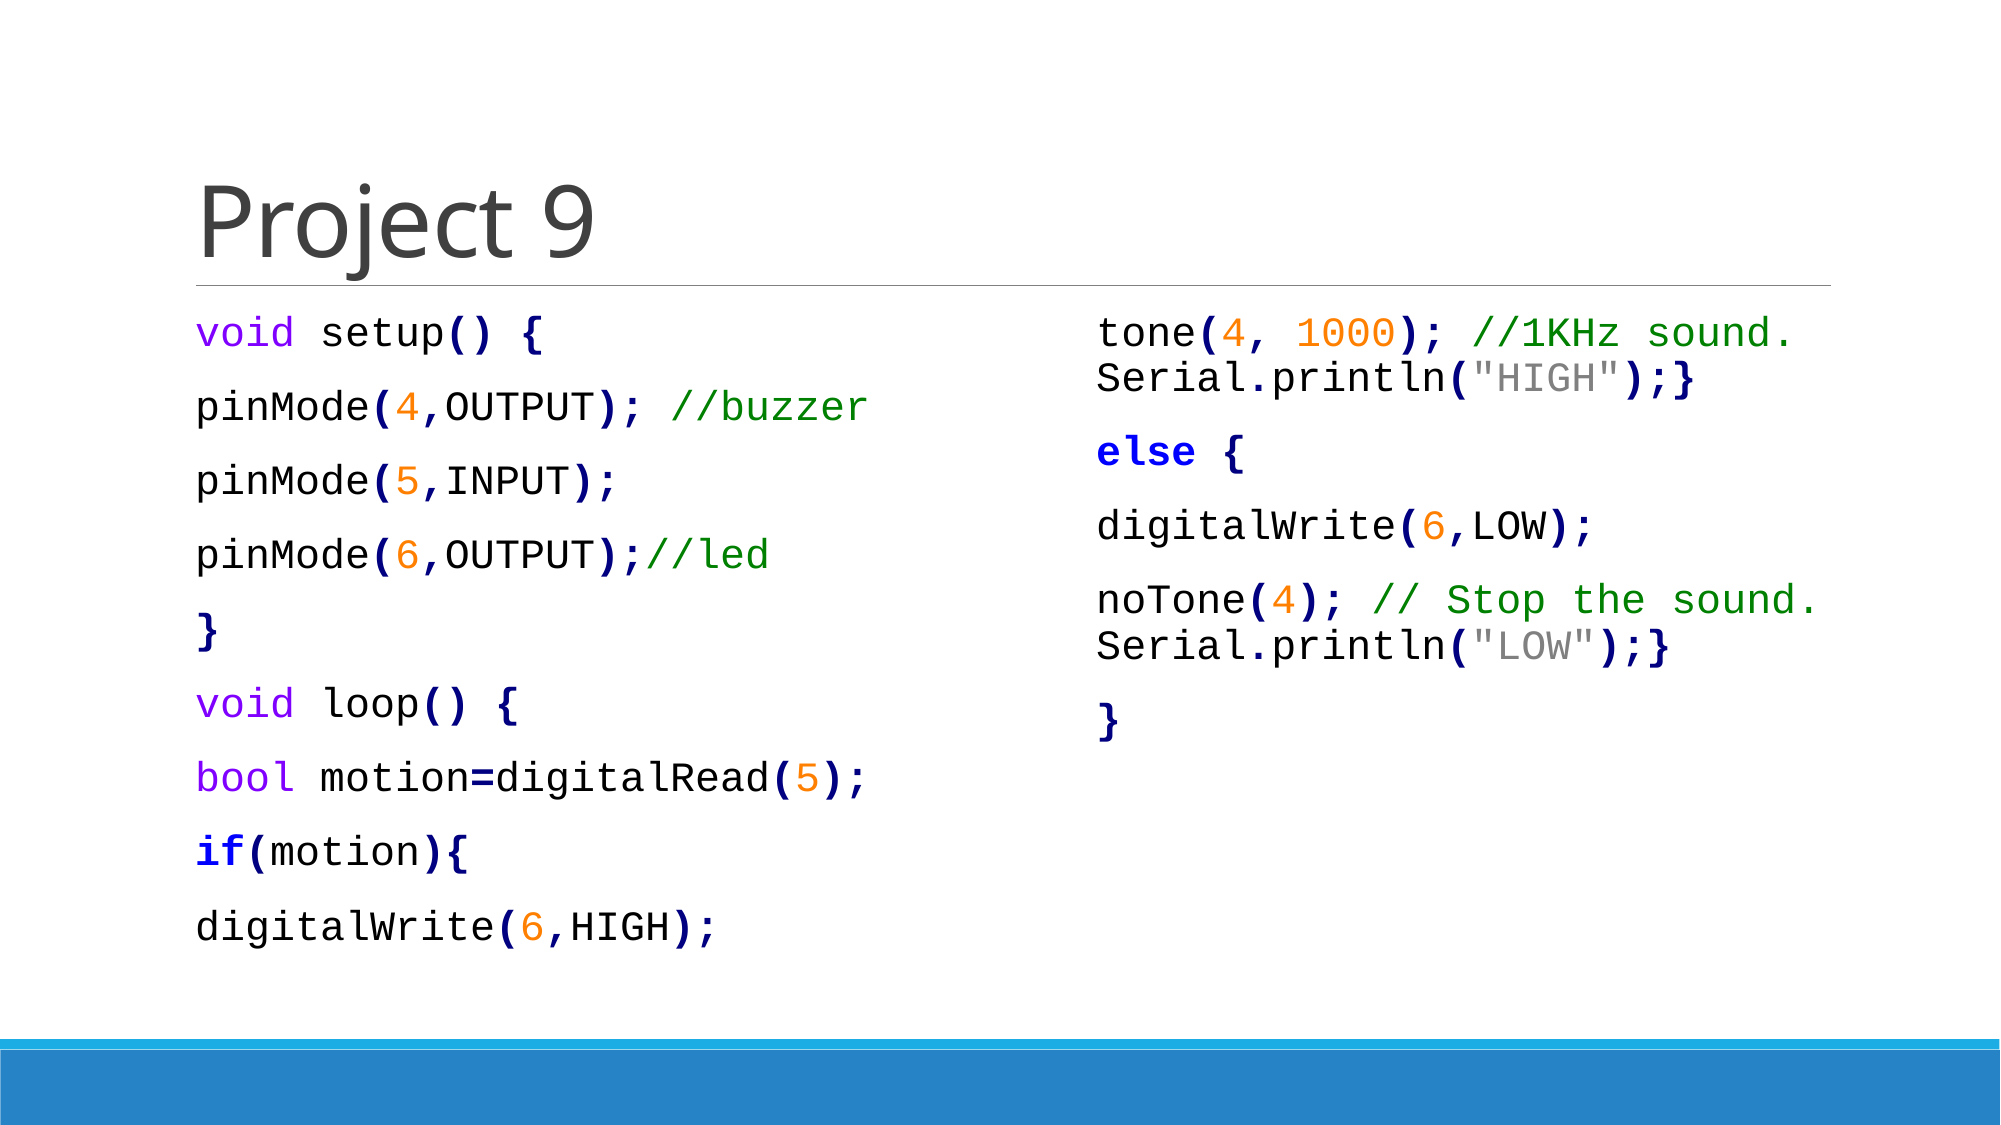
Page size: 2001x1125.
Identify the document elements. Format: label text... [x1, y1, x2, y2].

title Project 9 [180, 47, 1830, 285]
list void setup() { pinMode(4,OUTPUT); //buzzer pinMode(5,INPUT); pinMode(6,OUTPUT);//led } void loop() { bool motion=digitalRead(5); if(motion){ digitalWrite(6,HIGH); tone(4, 1000); //1KHz sound. Serial.println("HIGH");} else { digitalWrite(6,LOW); noTone(4); // Stop the sound. Serial.println("LOW");} } [180, 302, 1983, 963]
